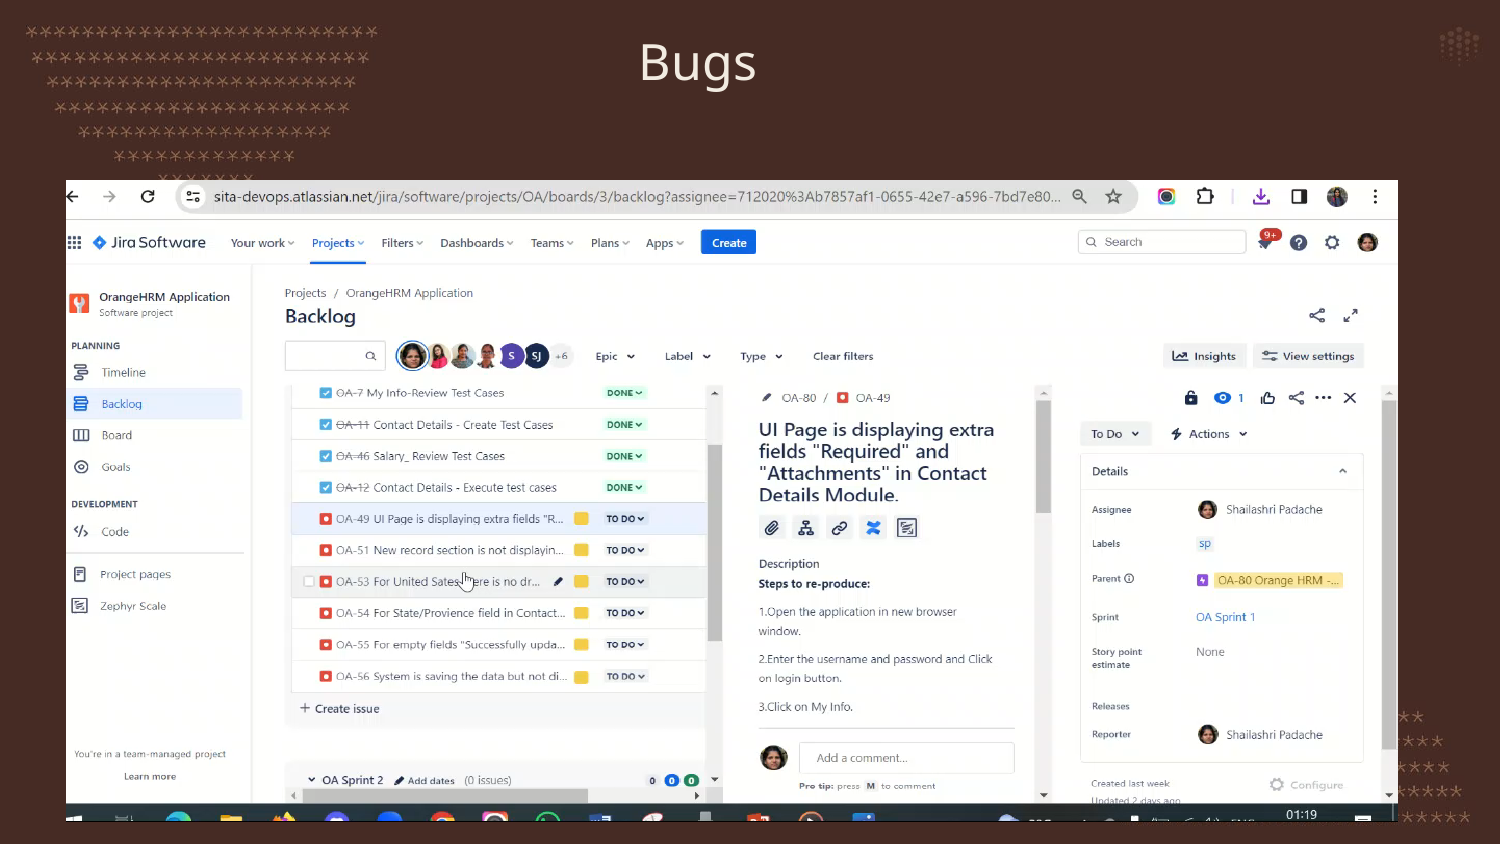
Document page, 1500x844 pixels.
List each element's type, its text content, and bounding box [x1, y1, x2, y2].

text_box Bugs [217, 24, 1224, 91]
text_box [65, 179, 1399, 823]
picture [0, 0, 1500, 844]
